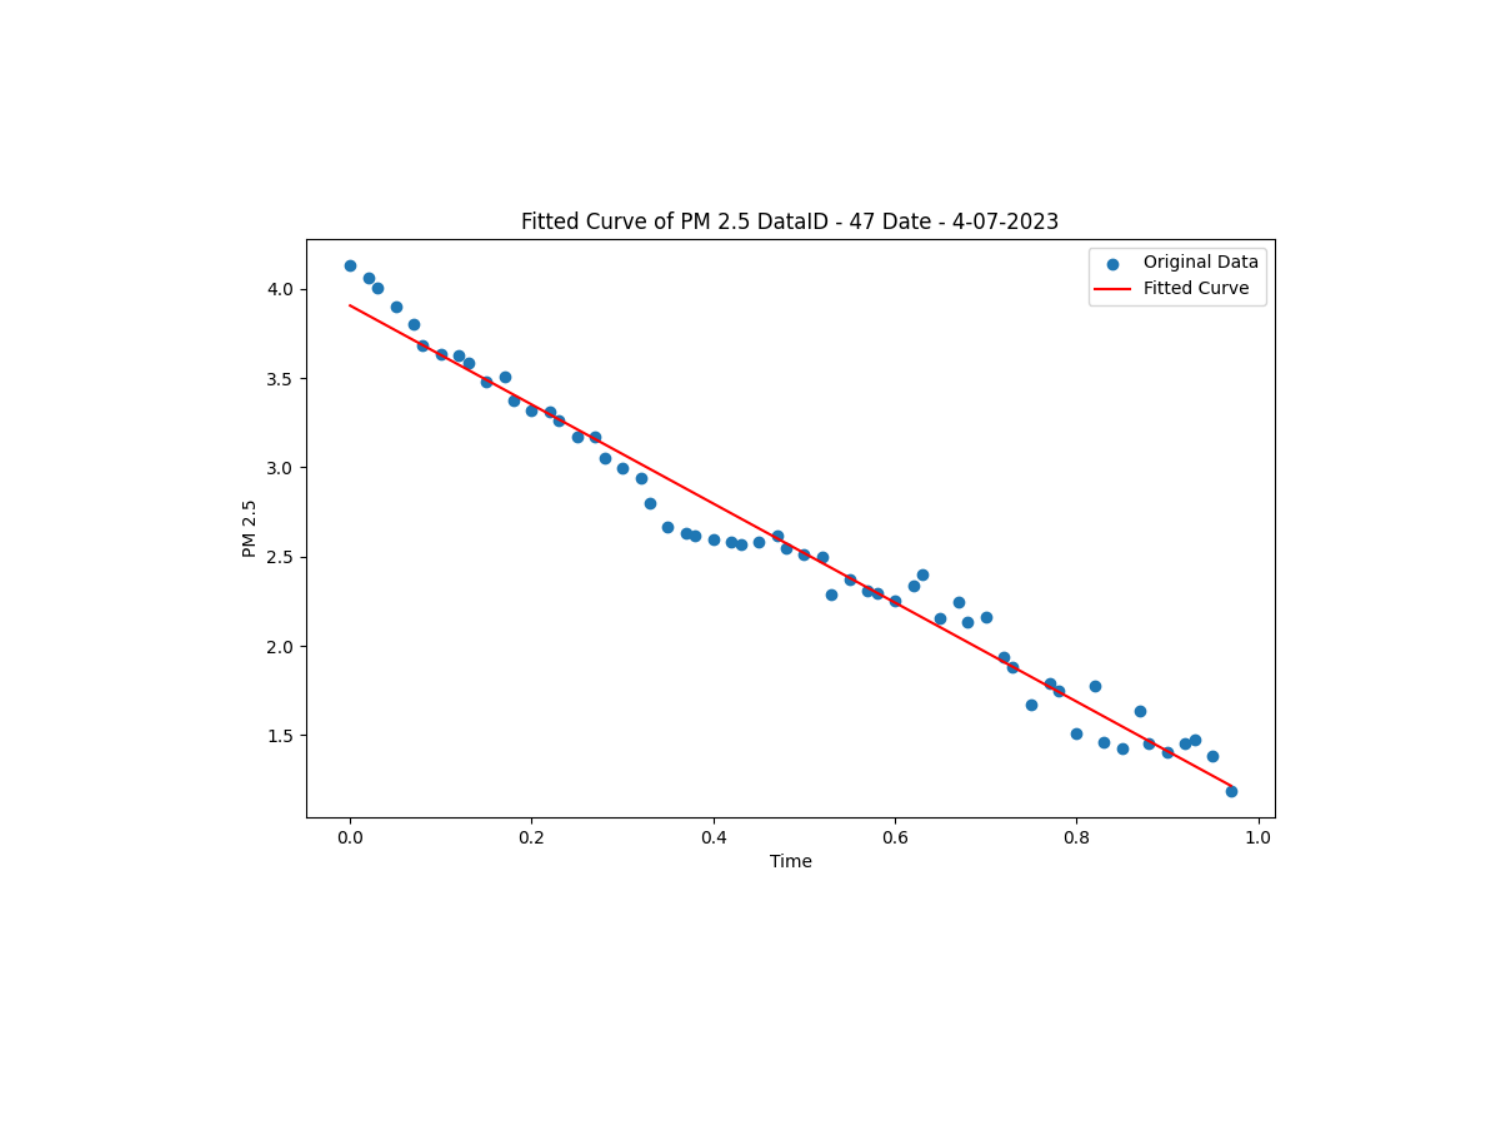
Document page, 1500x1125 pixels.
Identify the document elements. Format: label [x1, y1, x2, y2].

picture [149, 149, 1401, 901]
